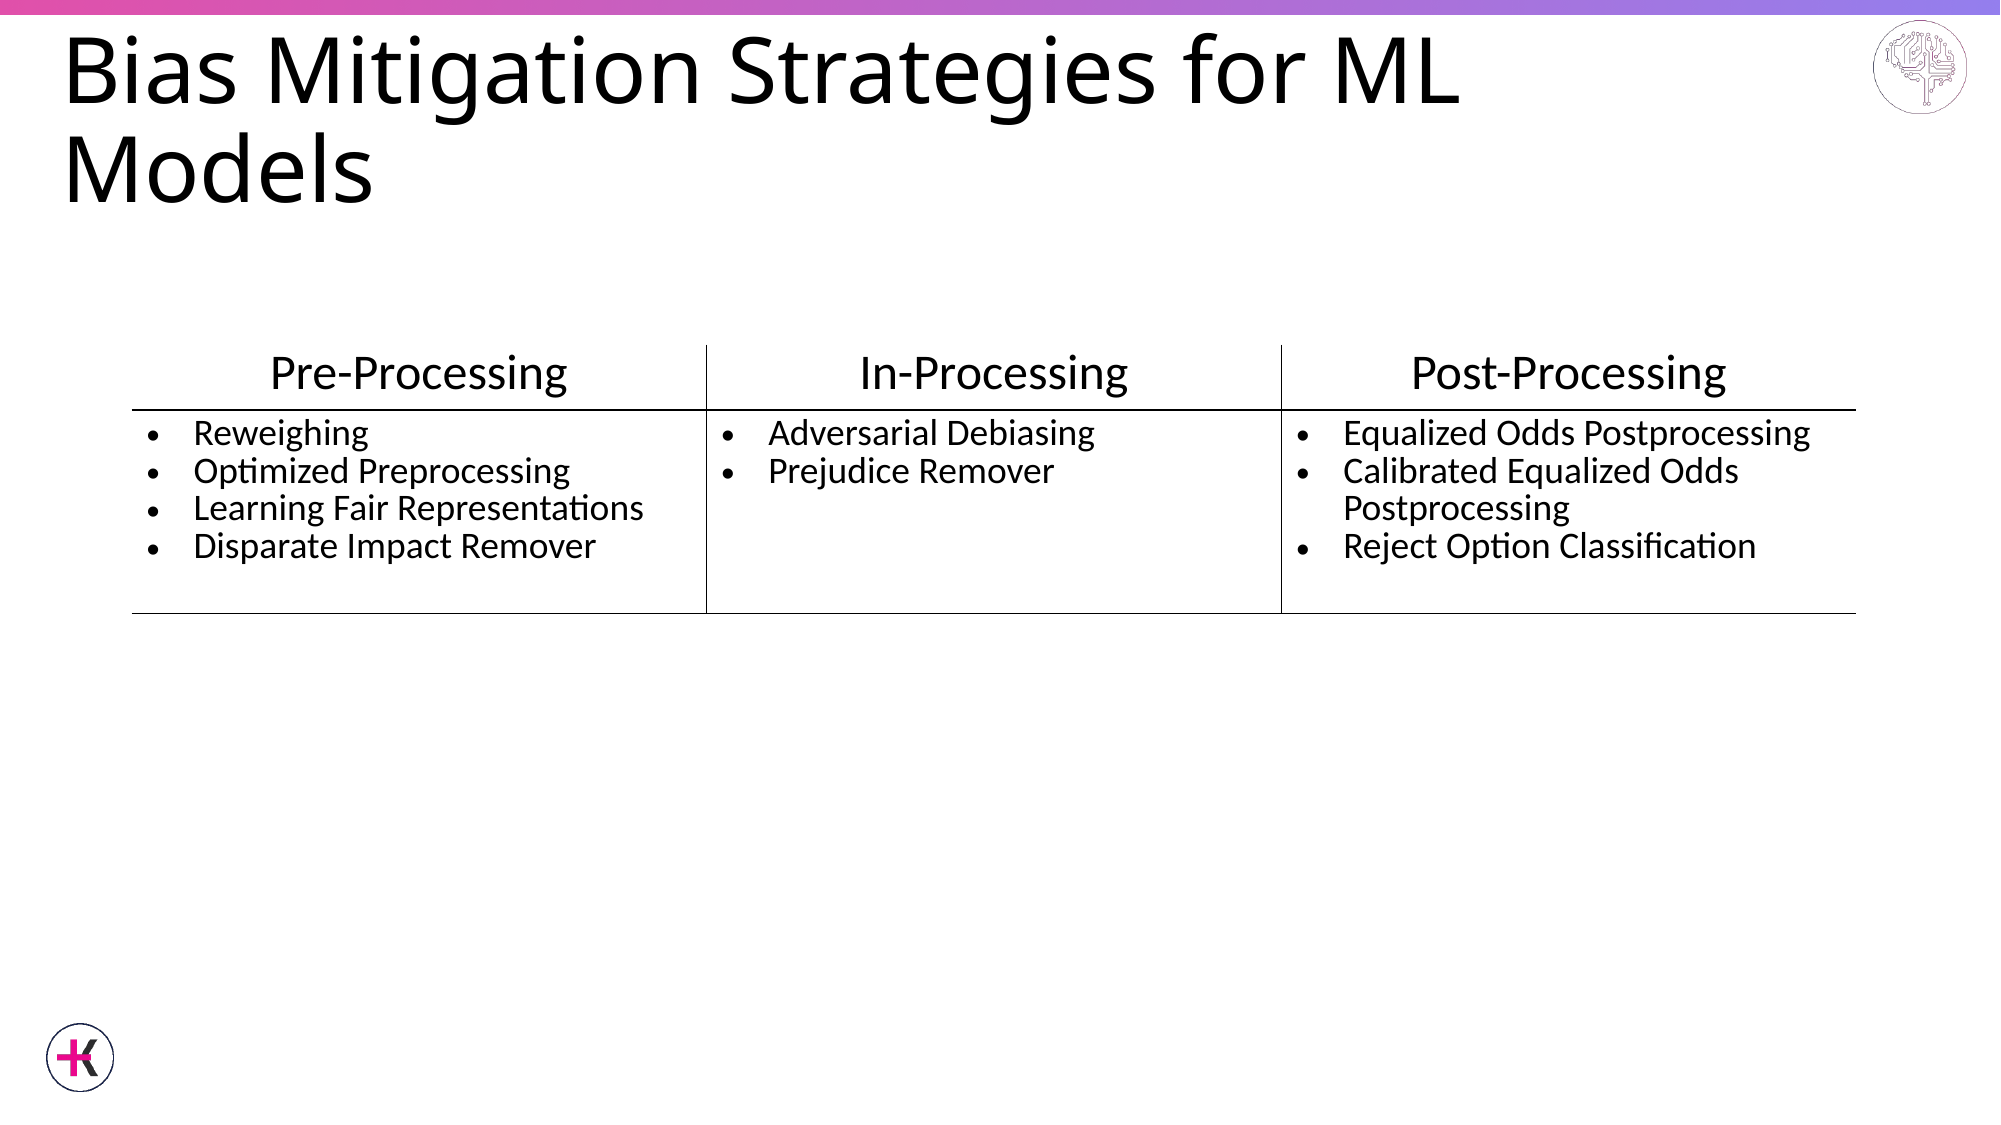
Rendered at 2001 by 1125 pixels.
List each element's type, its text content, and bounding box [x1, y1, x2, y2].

table_header Post-Processing [1282, 345, 1856, 409]
picture [1873, 20, 1967, 114]
table_cell Adversarial Debiasing Prejudice Remover [707, 411, 1281, 613]
table_header In-Processing [707, 345, 1281, 409]
picture [0, 0, 2000, 15]
table_header Pre-Processing [132, 345, 706, 409]
title Bias Mitigation Strategies for ML Models [46, 15, 1772, 233]
picture [46, 1023, 114, 1092]
table_cell Equalized Odds Postprocessing Calibrated Equalized Odds Postprocessing Reject Option Classification [1282, 411, 1856, 613]
table_cell Reweighing Optimized Preprocessing Learning Fair Representations Disparate Impact Remover [132, 411, 706, 613]
